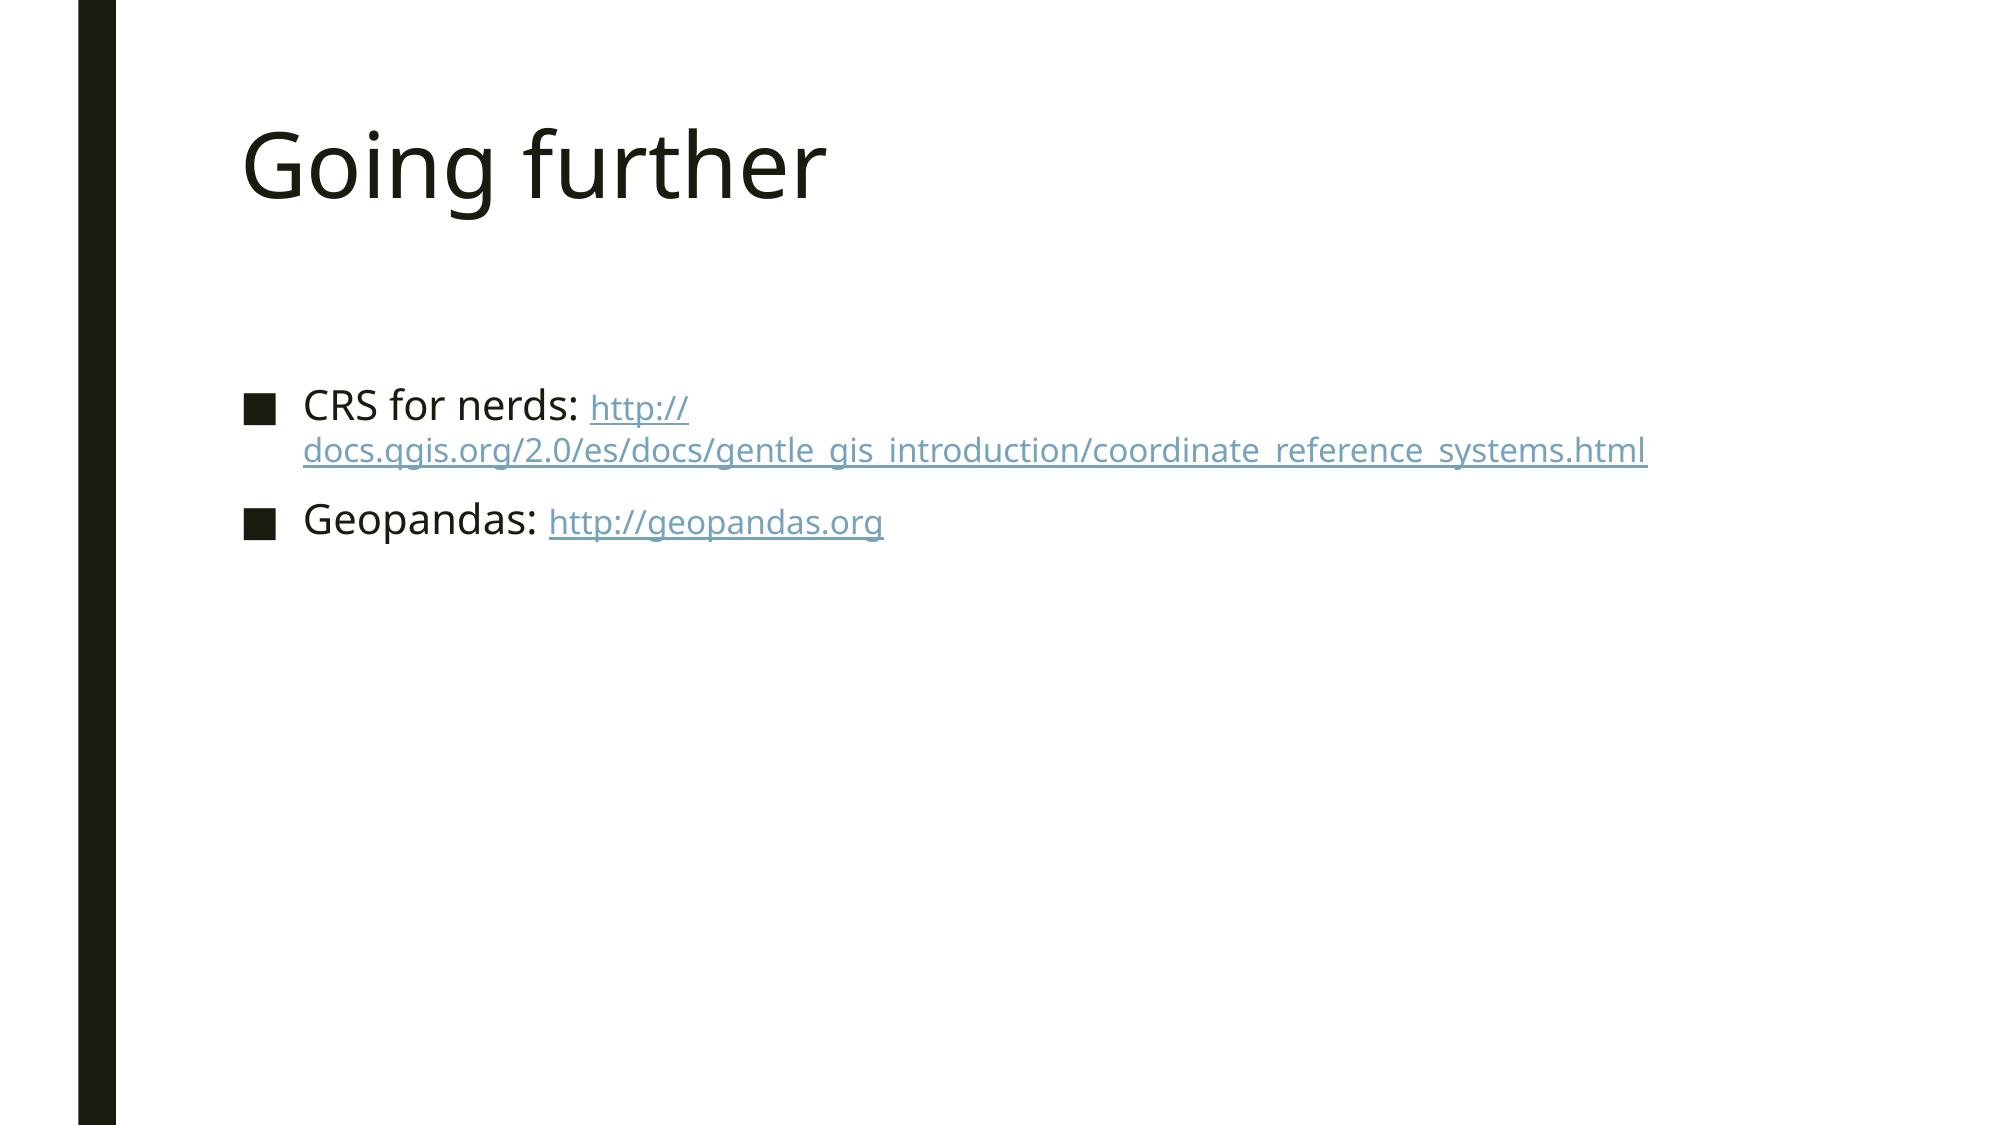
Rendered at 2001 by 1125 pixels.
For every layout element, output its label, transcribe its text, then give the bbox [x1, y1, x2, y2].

title Going further [225, 112, 1800, 357]
list CRS for nerds: http://docs.qgis.org/2.0/es/docs/gentle_gis_introduction/coordinate_reference_systems.html Geopandas: http://geopandas.org [225, 375, 1800, 963]
